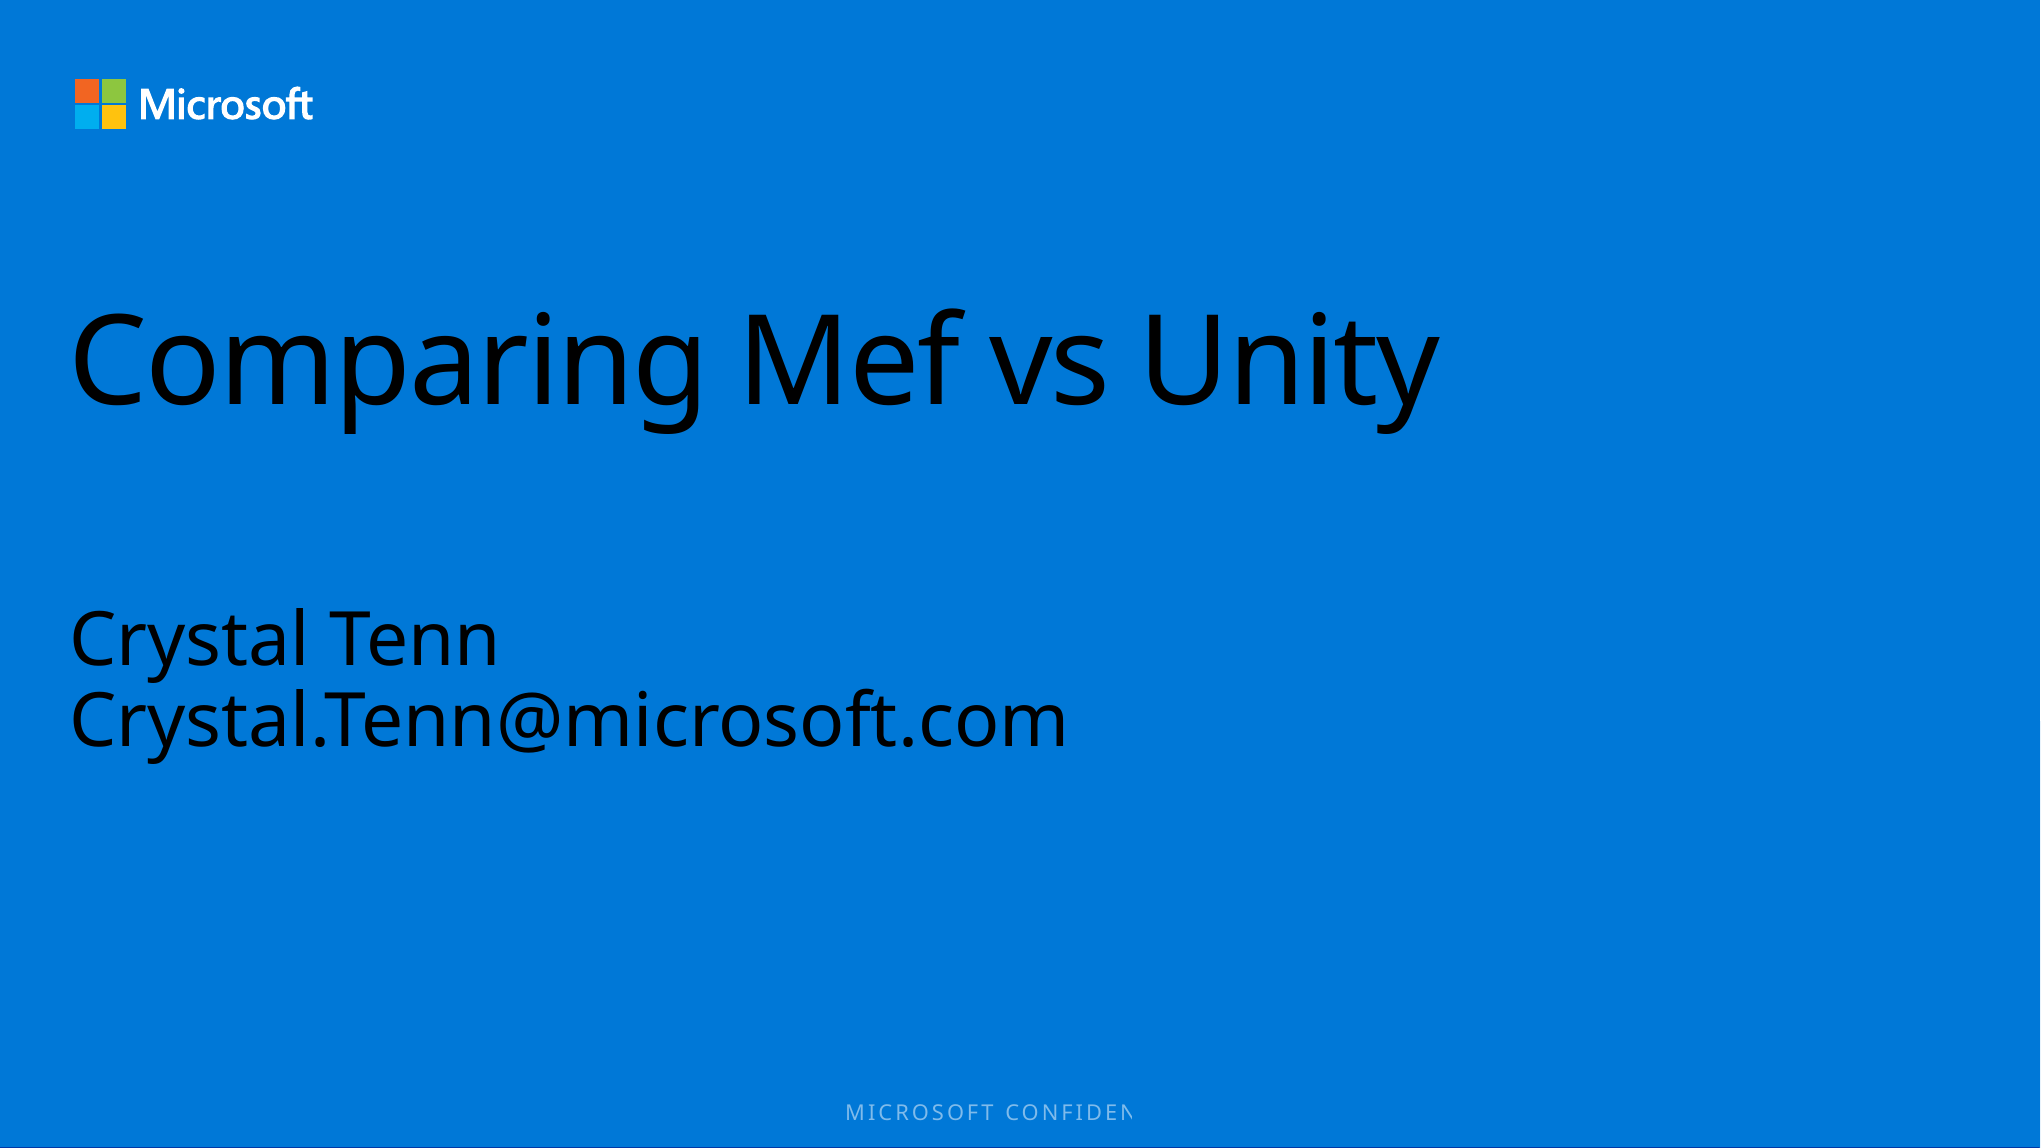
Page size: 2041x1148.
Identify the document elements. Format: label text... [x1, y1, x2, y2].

list Crystal Tenn Crystal.Tenn@microsoft.com [45, 582, 1096, 883]
title Comparing Mef vs Unity [45, 281, 1696, 583]
